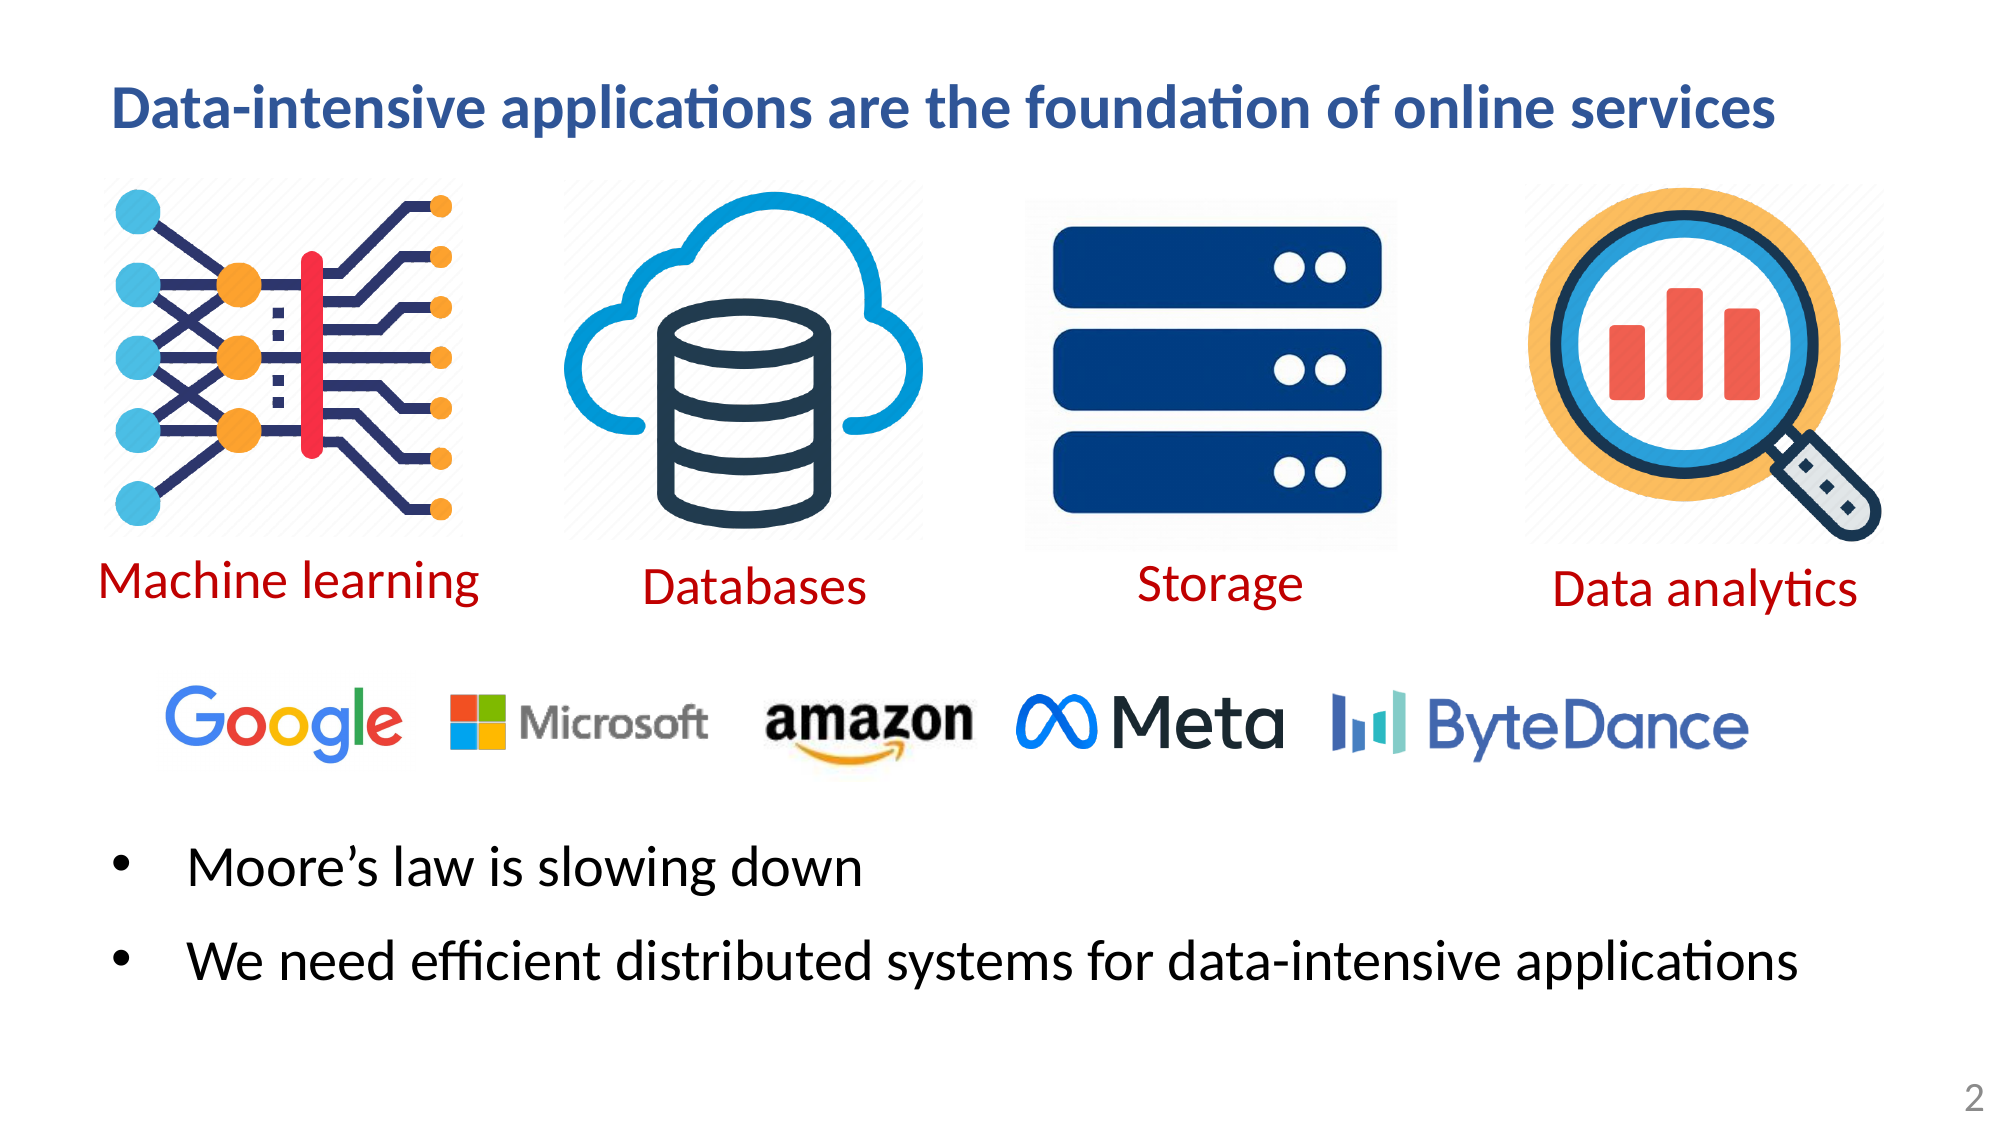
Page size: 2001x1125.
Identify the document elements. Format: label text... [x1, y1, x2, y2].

picture [1320, 673, 1755, 773]
title Data-intensive applications are the foundation of online services [96, 0, 1964, 218]
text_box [1024, 198, 1408, 622]
text_box We need efficient distributed systems for data-intensive applications [96, 914, 1994, 1000]
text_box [564, 180, 923, 624]
text_box Moore’s law is slowing down [96, 820, 1994, 905]
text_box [156, 642, 1283, 803]
slide_number 2 [1550, 1065, 2000, 1125]
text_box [1525, 184, 1912, 626]
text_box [82, 178, 499, 618]
